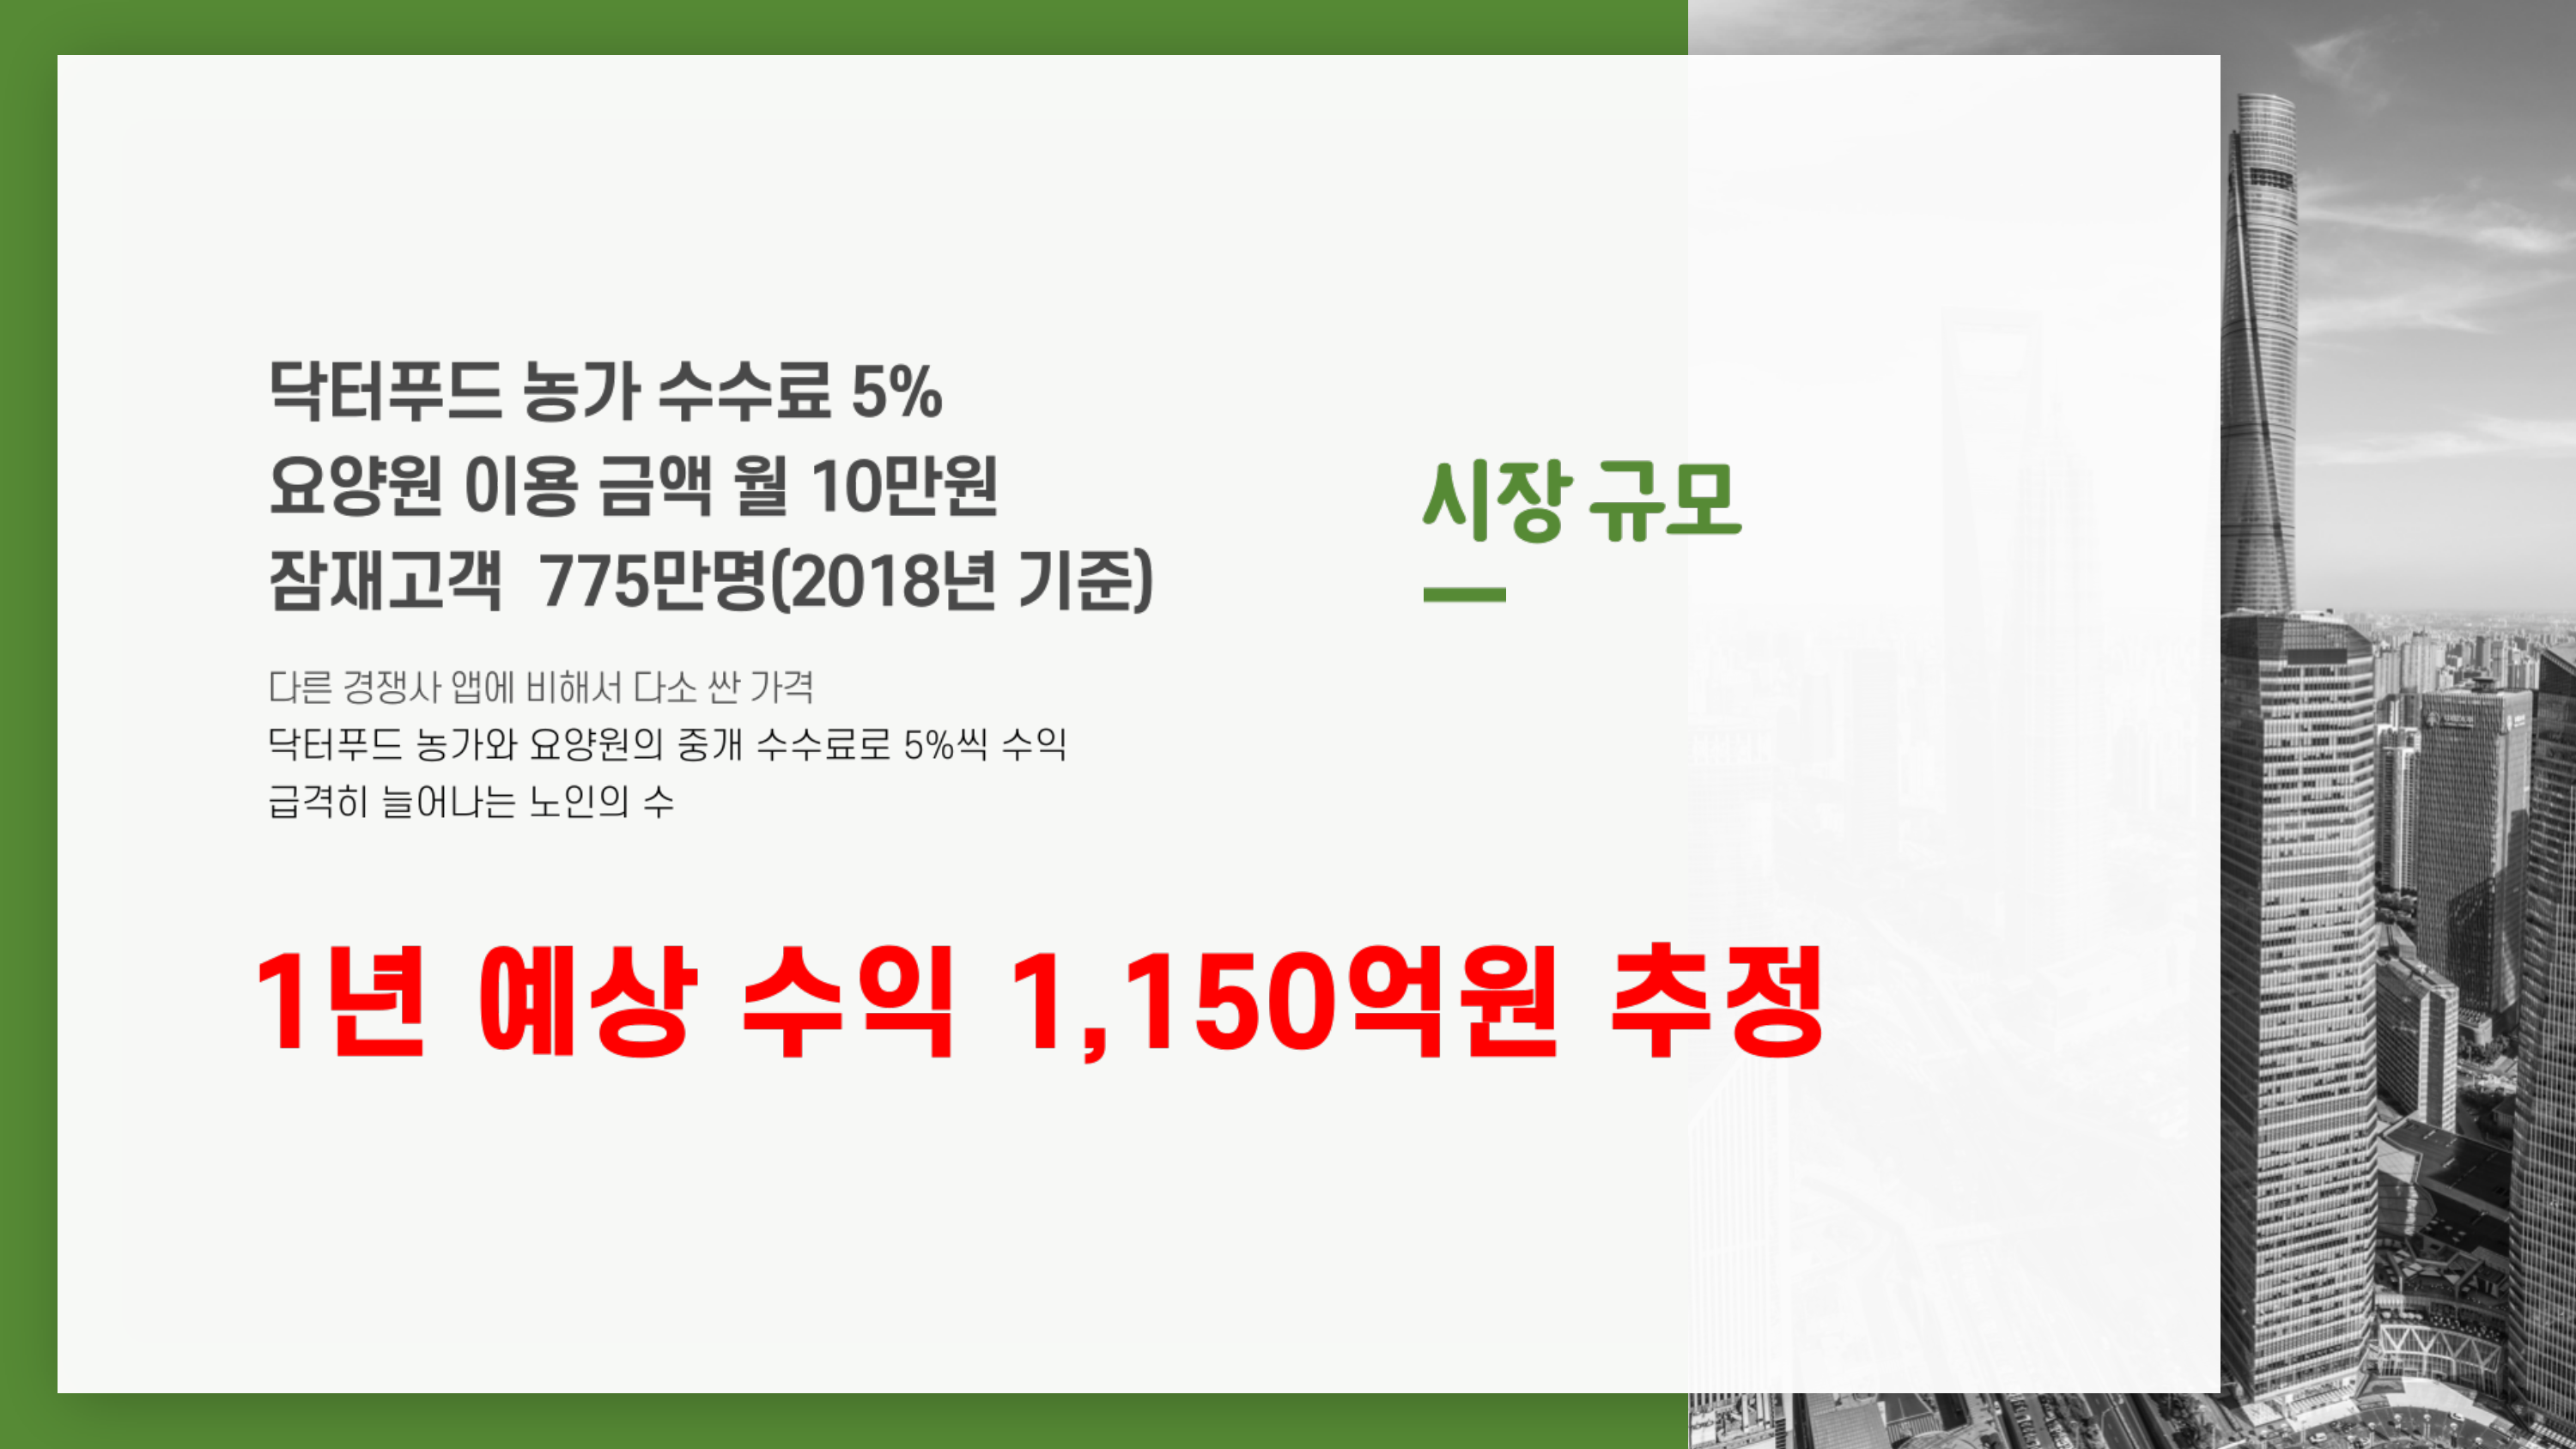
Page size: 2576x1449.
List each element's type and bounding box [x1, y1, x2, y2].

text_box [58, 55, 2221, 1393]
picture [258, 336, 1186, 882]
picture [134, 900, 1905, 1114]
picture [1403, 426, 1785, 586]
picture [0, 0, 1688, 1449]
text_box [1424, 567, 1507, 622]
text_box [1688, 0, 2576, 1449]
